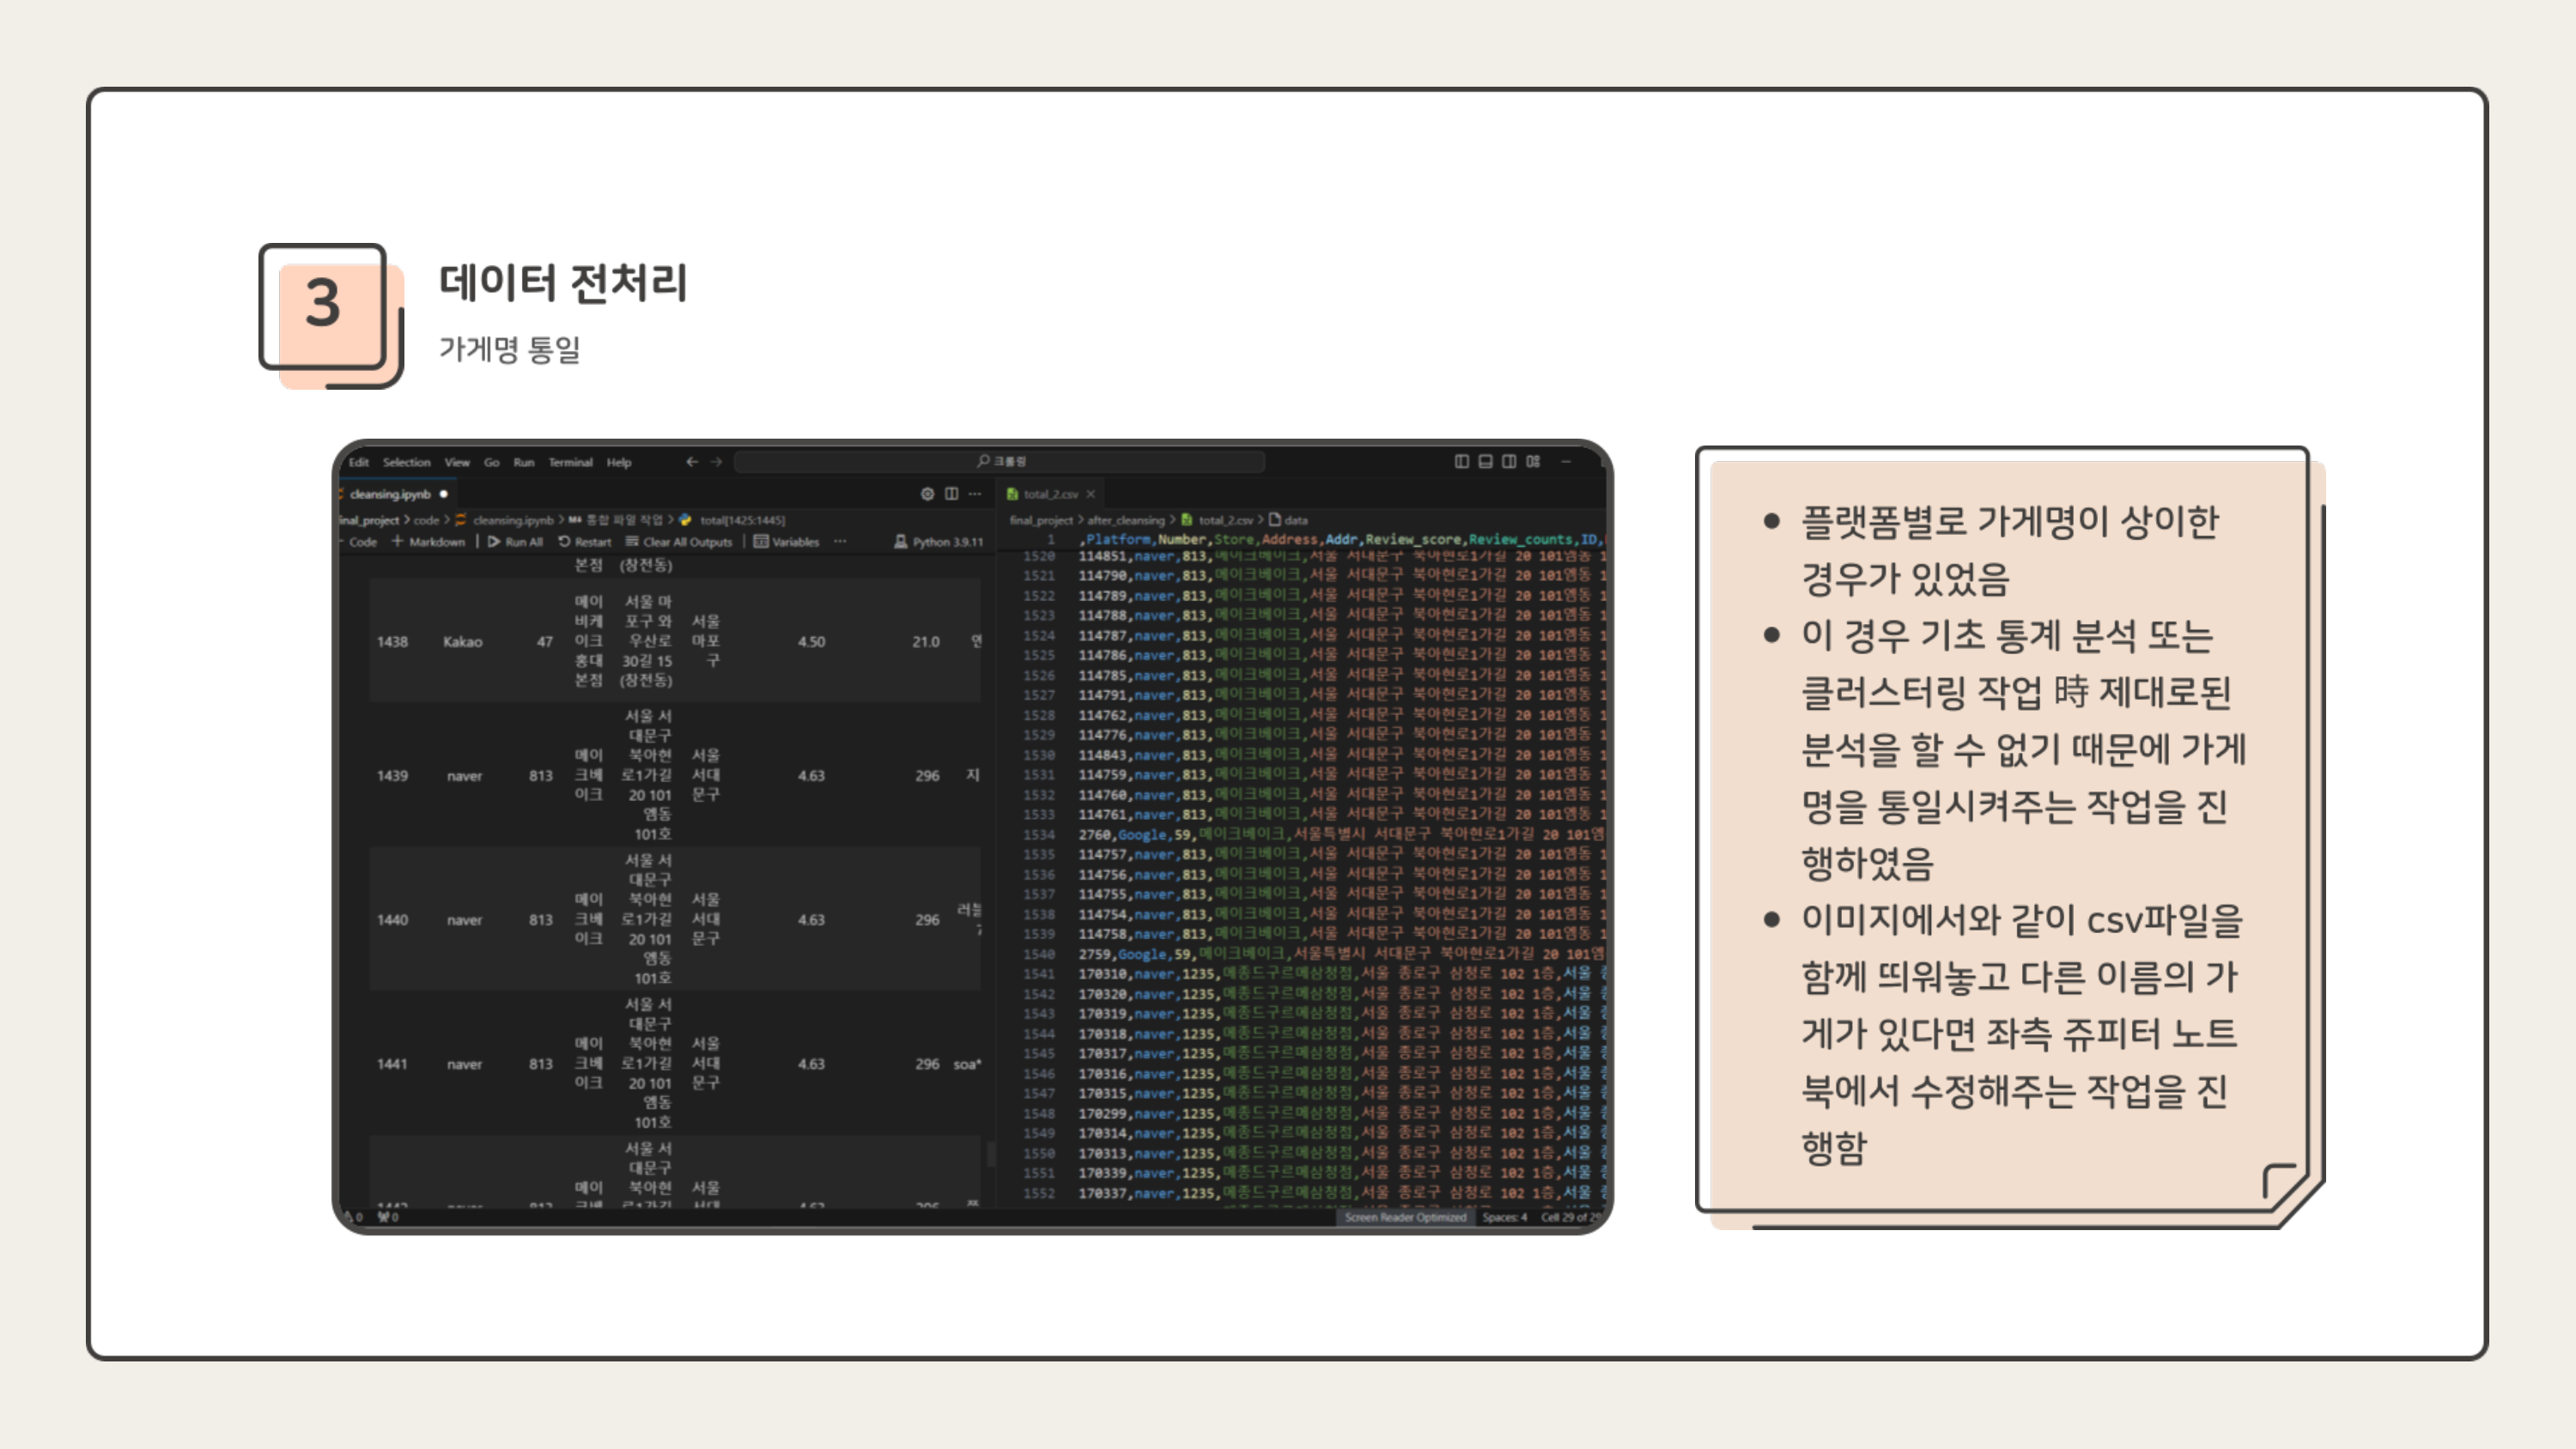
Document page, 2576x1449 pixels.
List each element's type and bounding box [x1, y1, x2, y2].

picture [1741, 482, 2287, 1205]
text_box [86, 87, 2490, 1361]
picture [424, 235, 730, 397]
text_box [1695, 445, 2326, 1230]
text_box [258, 242, 272, 390]
picture [276, 221, 410, 404]
text_box [331, 439, 1617, 1237]
